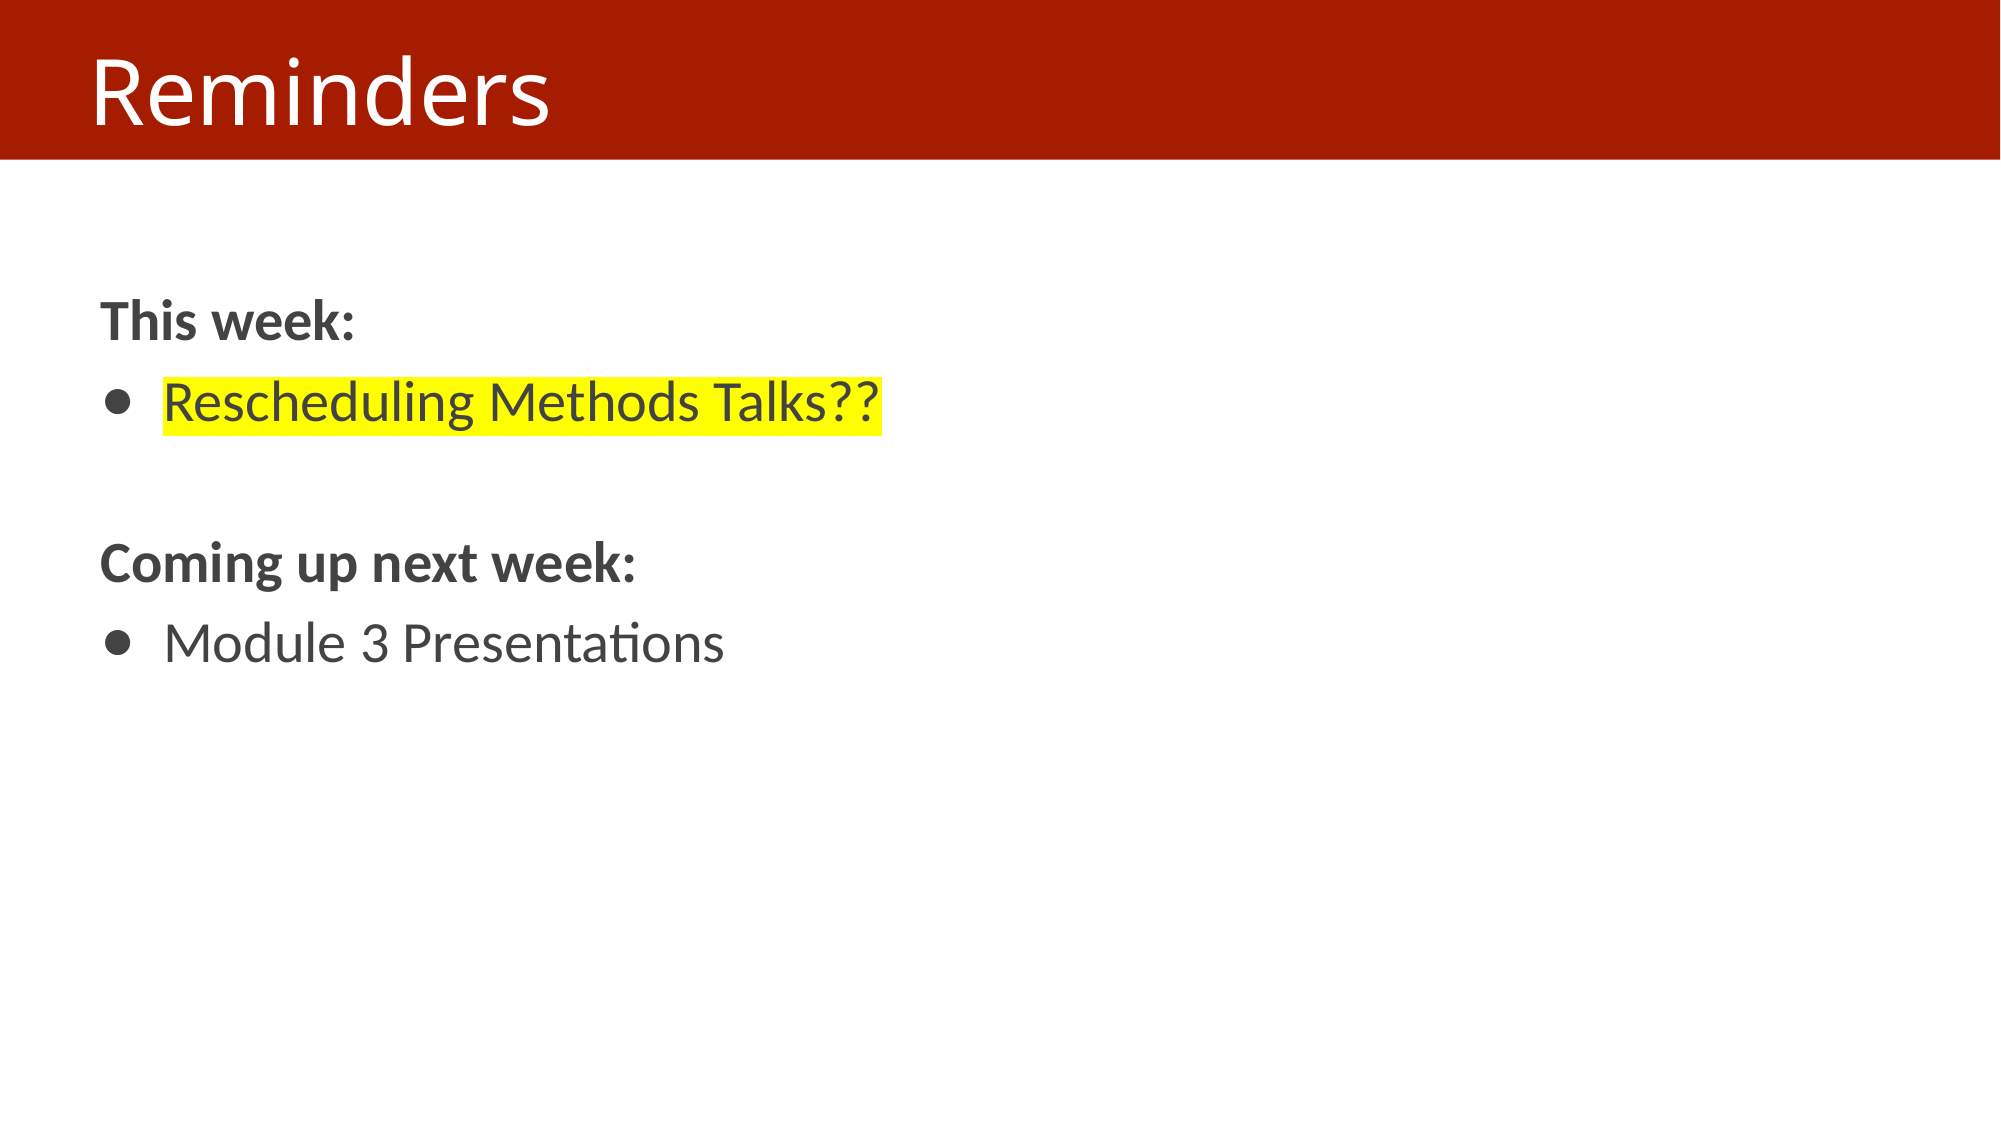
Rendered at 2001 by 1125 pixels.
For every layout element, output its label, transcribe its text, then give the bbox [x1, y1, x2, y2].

list This week: Rescheduling Methods Talks?? Coming up next week: Module 3 Presentations [68, 252, 1932, 1000]
title Reminders [68, 14, 1932, 140]
